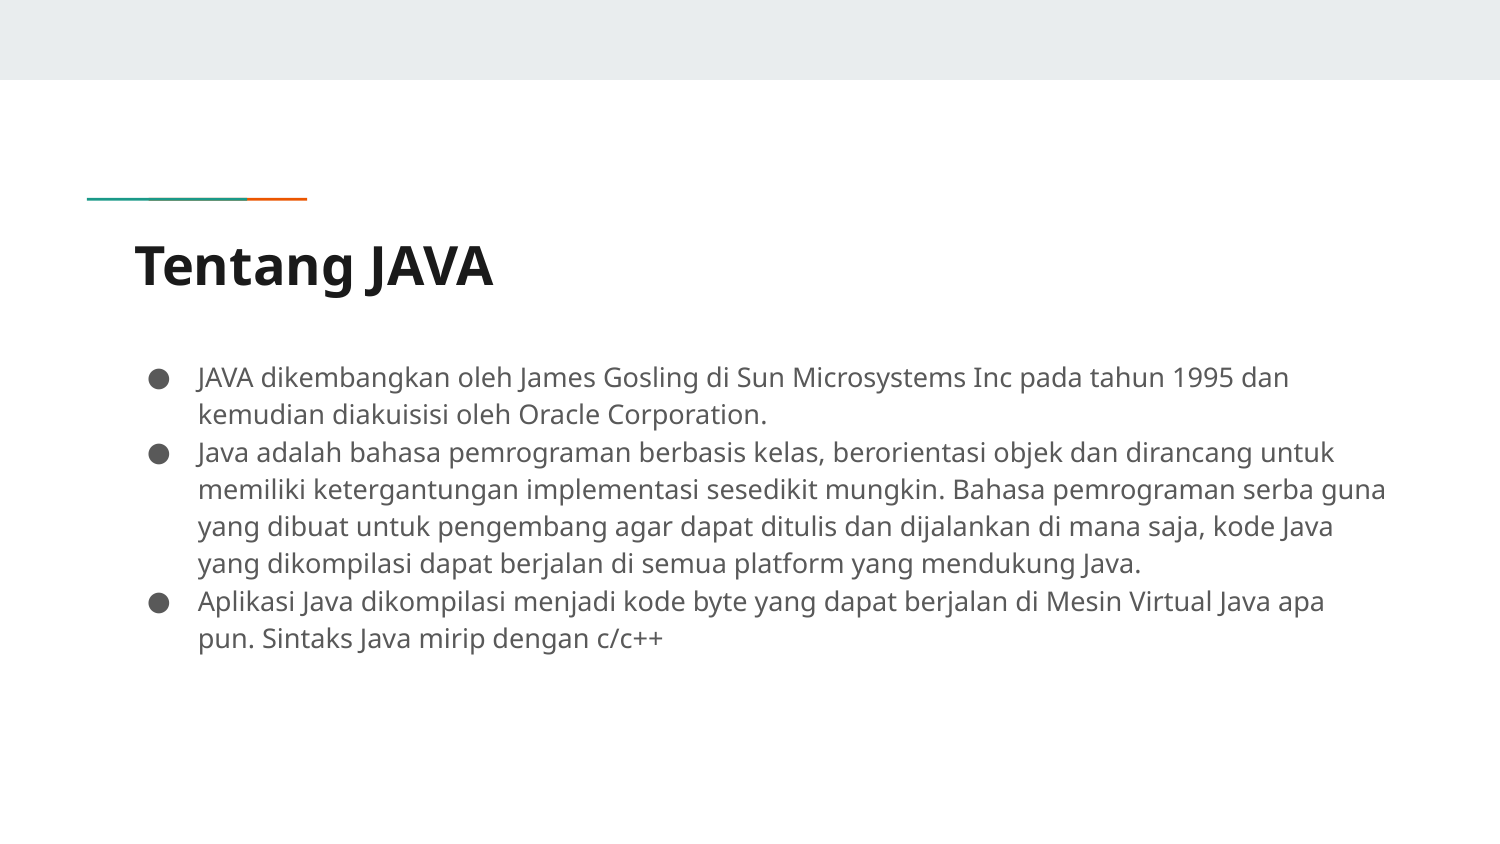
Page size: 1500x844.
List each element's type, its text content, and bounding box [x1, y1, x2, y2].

list JAVA dikembangkan oleh James Gosling di Sun Microsystems Inc pada tahun 1995 dan kemudian diakuisisi oleh Oracle Corporation. Java adalah bahasa pemrograman berbasis kelas, berorientasi objek dan dirancang untuk memiliki ketergantungan implementasi sesedikit mungkin. Bahasa pemrograman serba guna yang dibuat untuk pengembang agar dapat ditulis dan dijalankan di mana saja, kode Java yang dikompilasi dapat berjalan di semua platform yang mendukung Java. Aplikasi Java dikompilasi menjadi kode byte yang dapat berjalan di Mesin Virtual Java apa pun. Sintaks Java mirip dengan c/c++ [108, 340, 1403, 712]
title Tentang JAVA [119, 216, 1381, 305]
